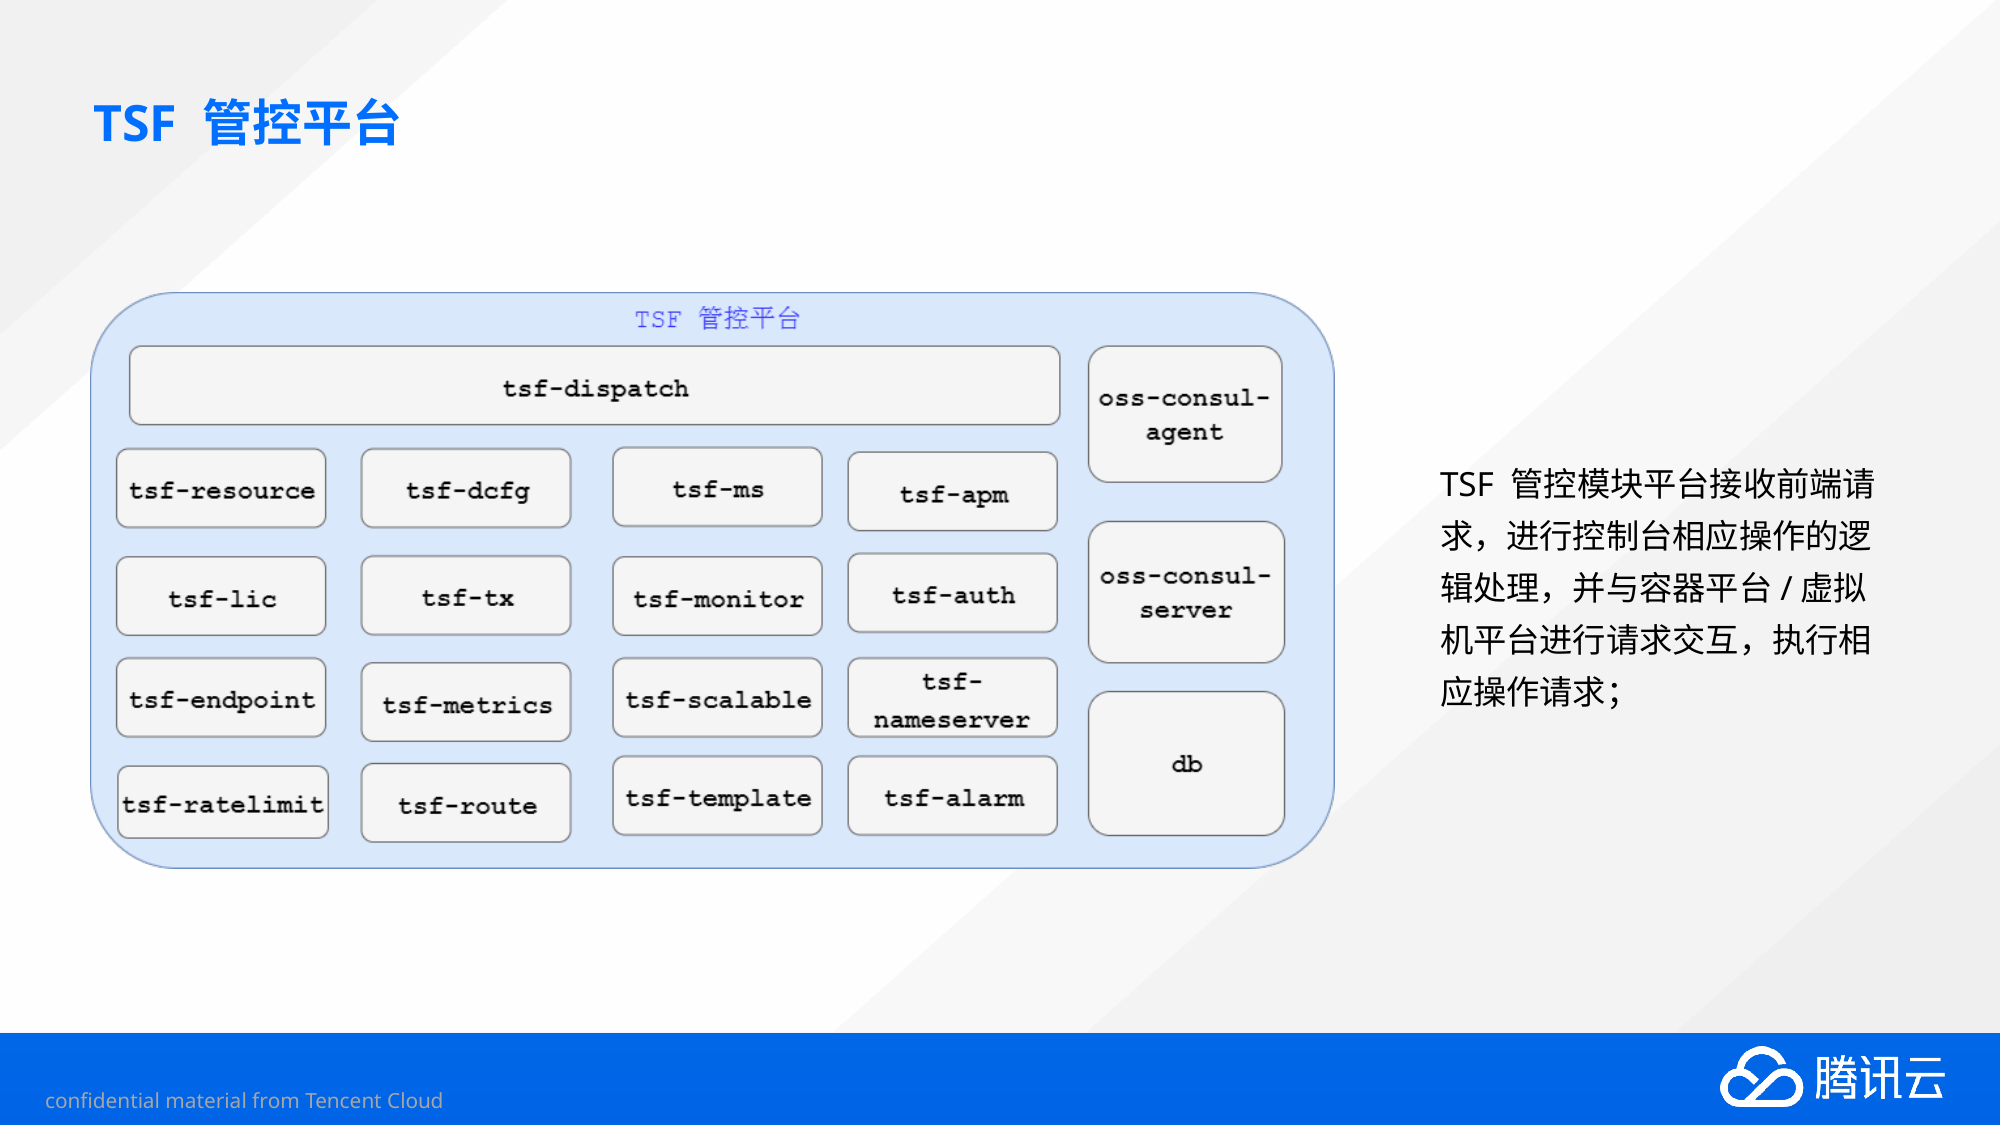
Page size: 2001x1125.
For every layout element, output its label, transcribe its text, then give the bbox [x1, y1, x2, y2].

picture [1720, 1046, 1945, 1107]
title TSF 管控平台 [78, 78, 1804, 172]
text_box TSF 管控模块平台接收前端请求，进行控制台相应操作的逻辑处理，并与容器平台/虚拟机平台进行请求交互，执行相应操作请求； [1425, 444, 1910, 719]
picture [0, 0, 2000, 1033]
